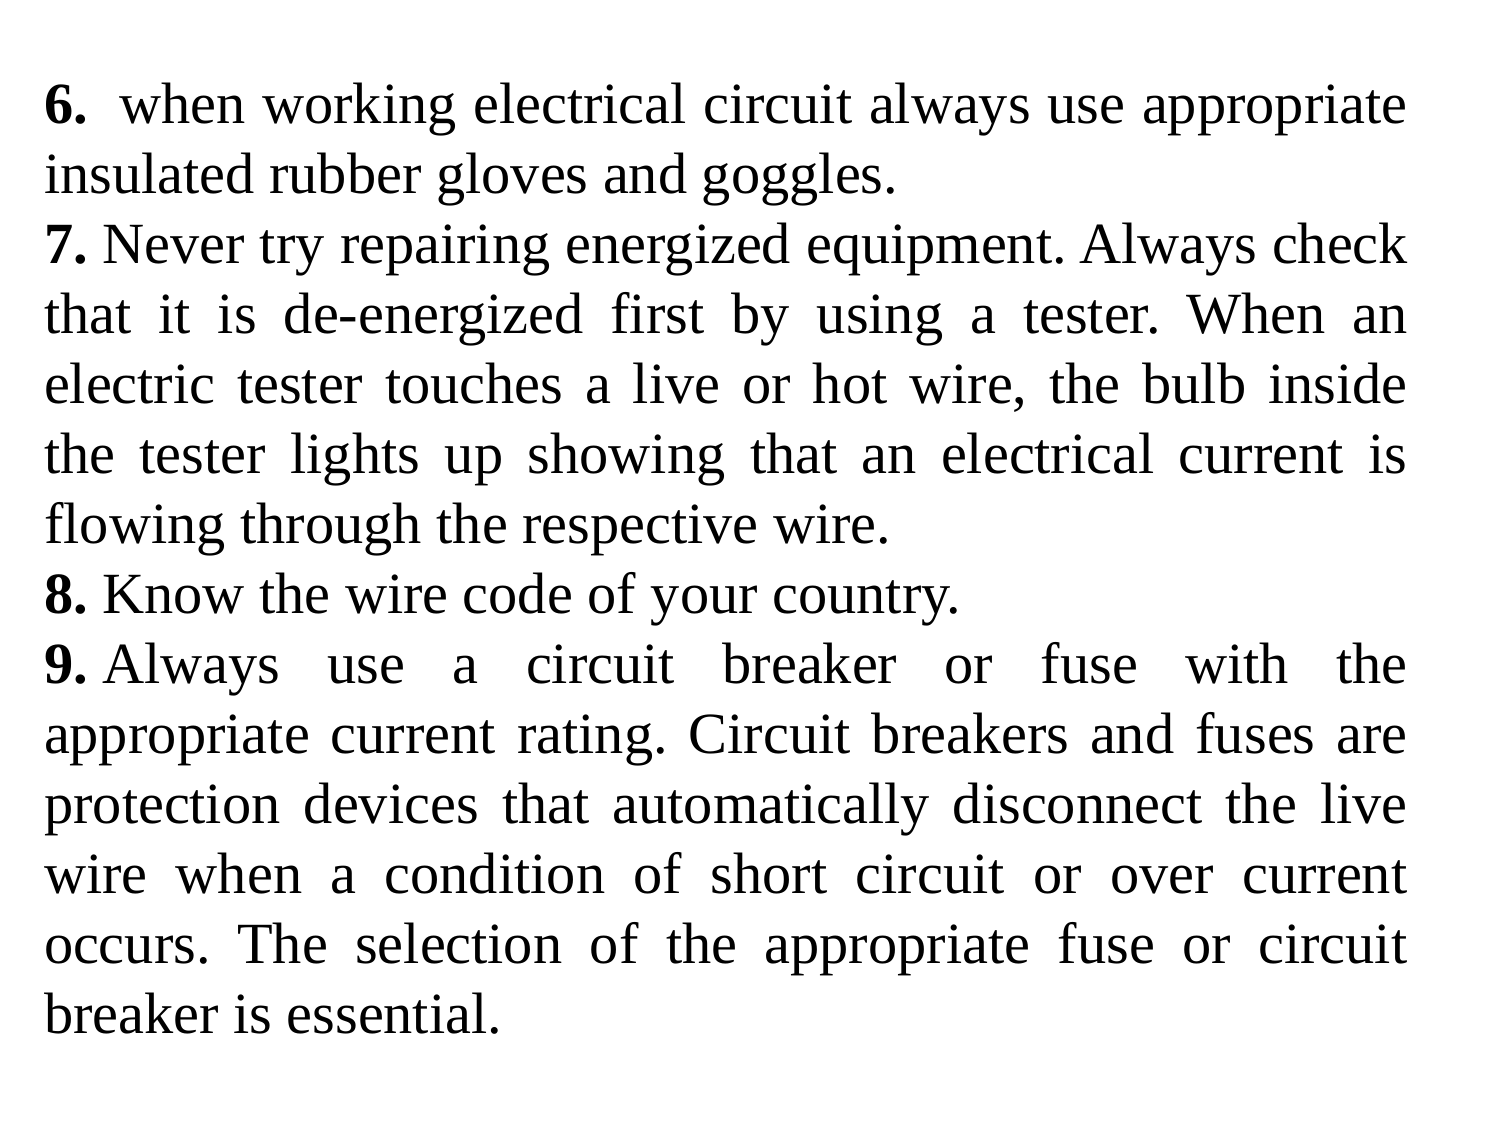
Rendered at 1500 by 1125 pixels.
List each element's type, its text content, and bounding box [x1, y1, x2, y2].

text_box 6. when working electrical circuit always use appropriate insulated rubber gloves and goggles. 7. Never try repairing energized equipment. Always check that it is de-energized first by using a tester. When an electric tester touches a live or hot wire, the bulb inside the tester lights up showing that an electrical current is flowing through the respective wire. 8. Know the wire code of your country. 9. Always use a circuit breaker or fuse with the appropriate current rating. Circuit breakers and fuses are protection devices that automatically disconnect the live wire when a condition of short circuit or over current occurs. The selection of the appropriate fuse or circuit breaker is essential. [29, 57, 1424, 1053]
